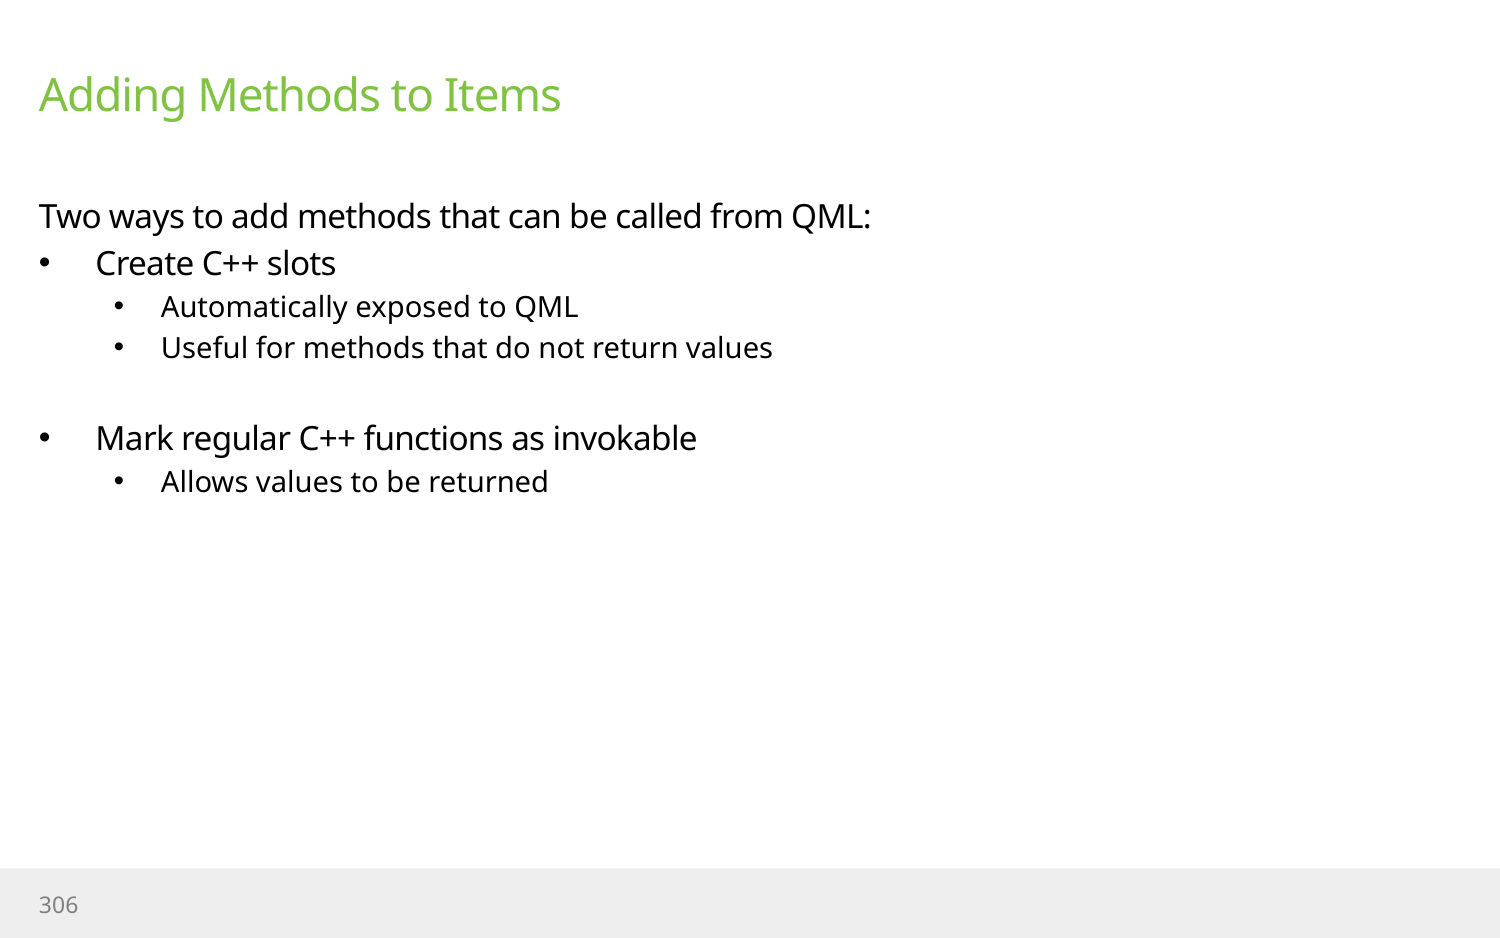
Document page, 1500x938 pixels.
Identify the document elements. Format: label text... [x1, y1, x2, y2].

title Adding Methods to Items [39, 66, 1052, 195]
slide_number 306 [39, 892, 410, 921]
list Two ways to add methods that can be called from QML: Create C++ slots Automatically exposed to QML Useful for methods that do not return values Mark regular C++ functions as invokable Allows values to be returned [39, 195, 1272, 862]
